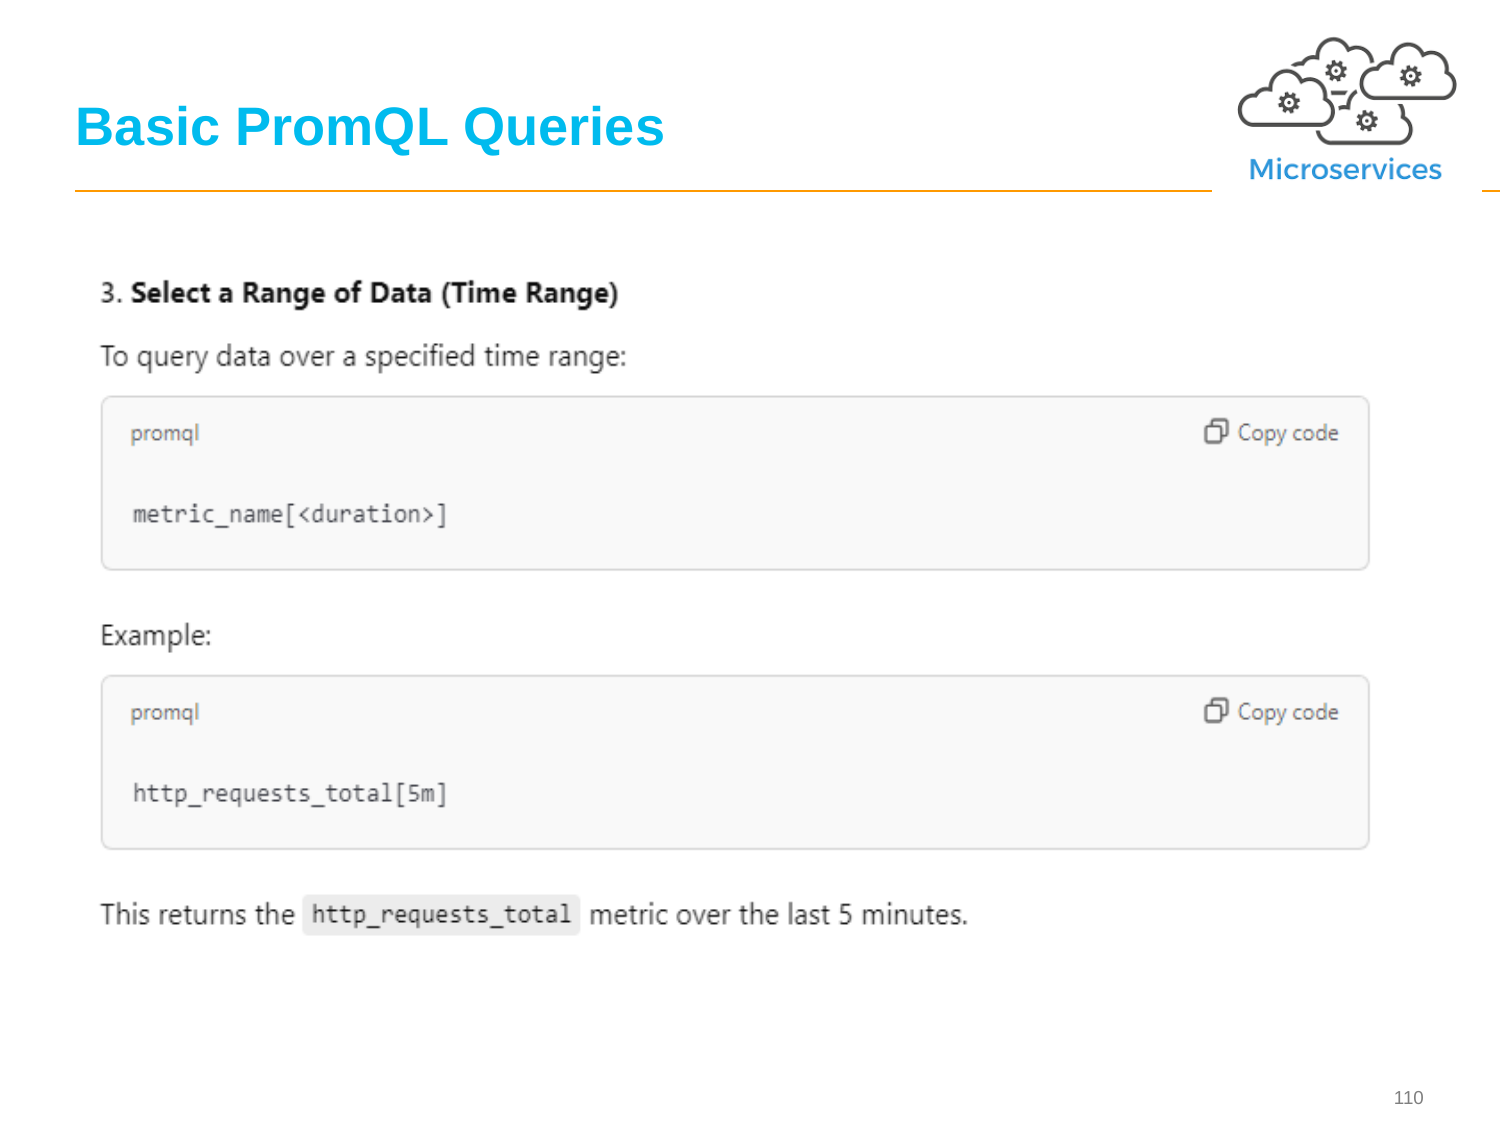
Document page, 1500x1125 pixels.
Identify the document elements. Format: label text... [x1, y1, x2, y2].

picture [1212, 1, 1482, 203]
picture [71, 249, 1429, 962]
title Basic PromQL Queries [75, 27, 1422, 157]
